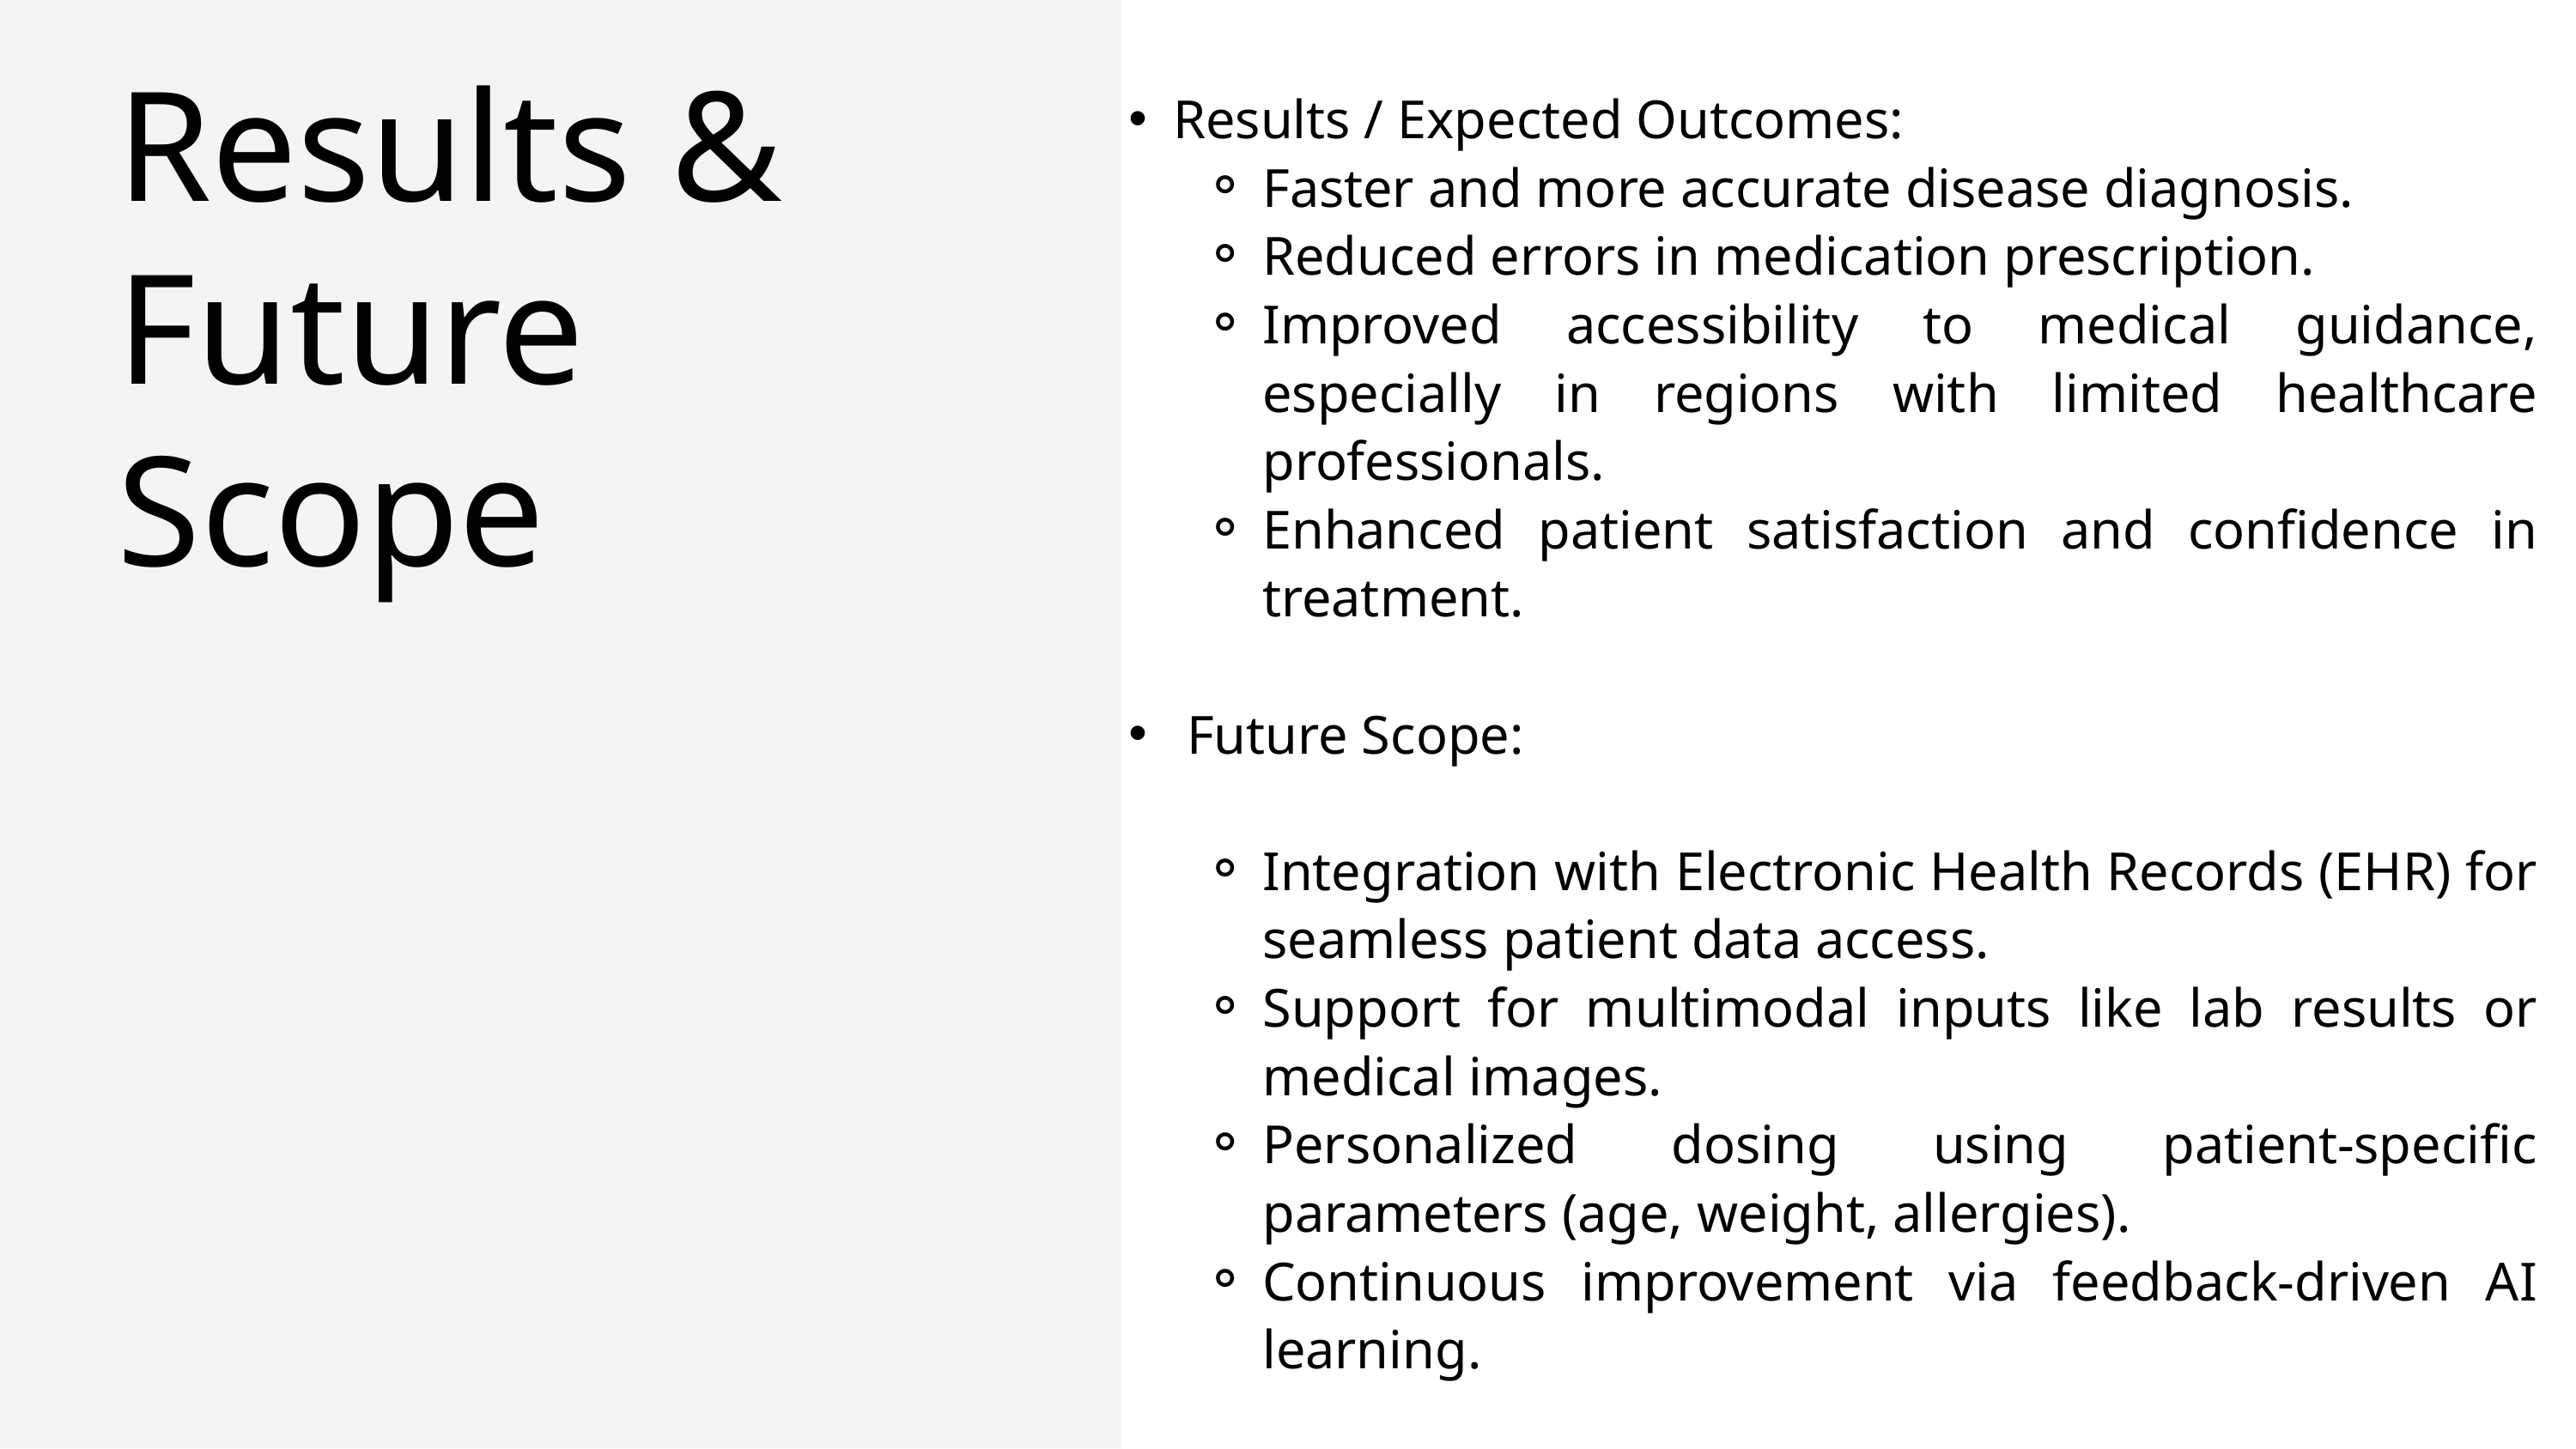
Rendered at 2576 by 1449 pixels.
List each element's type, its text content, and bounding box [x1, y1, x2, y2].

text_box Results / Expected Outcomes: Faster and more accurate disease diagnosis. Reduced errors in medication prescription. Improved accessibility to medical guidance, especially in regions with limited healthcare professionals. Enhanced patient satisfaction and confidence in treatment. Future Scope: Integration with Electronic Health Records (EHR) for seamless patient data access. Support for multimodal inputs like lab results or medical images. Personalized dosing using patient-specific parameters (age, weight, allergies). Continuous improvement via feedback-driven AI learning. [1084, 81, 2538, 1448]
text_box Results & Future Scope [117, 49, 905, 597]
text_box [0, 0, 1122, 1449]
